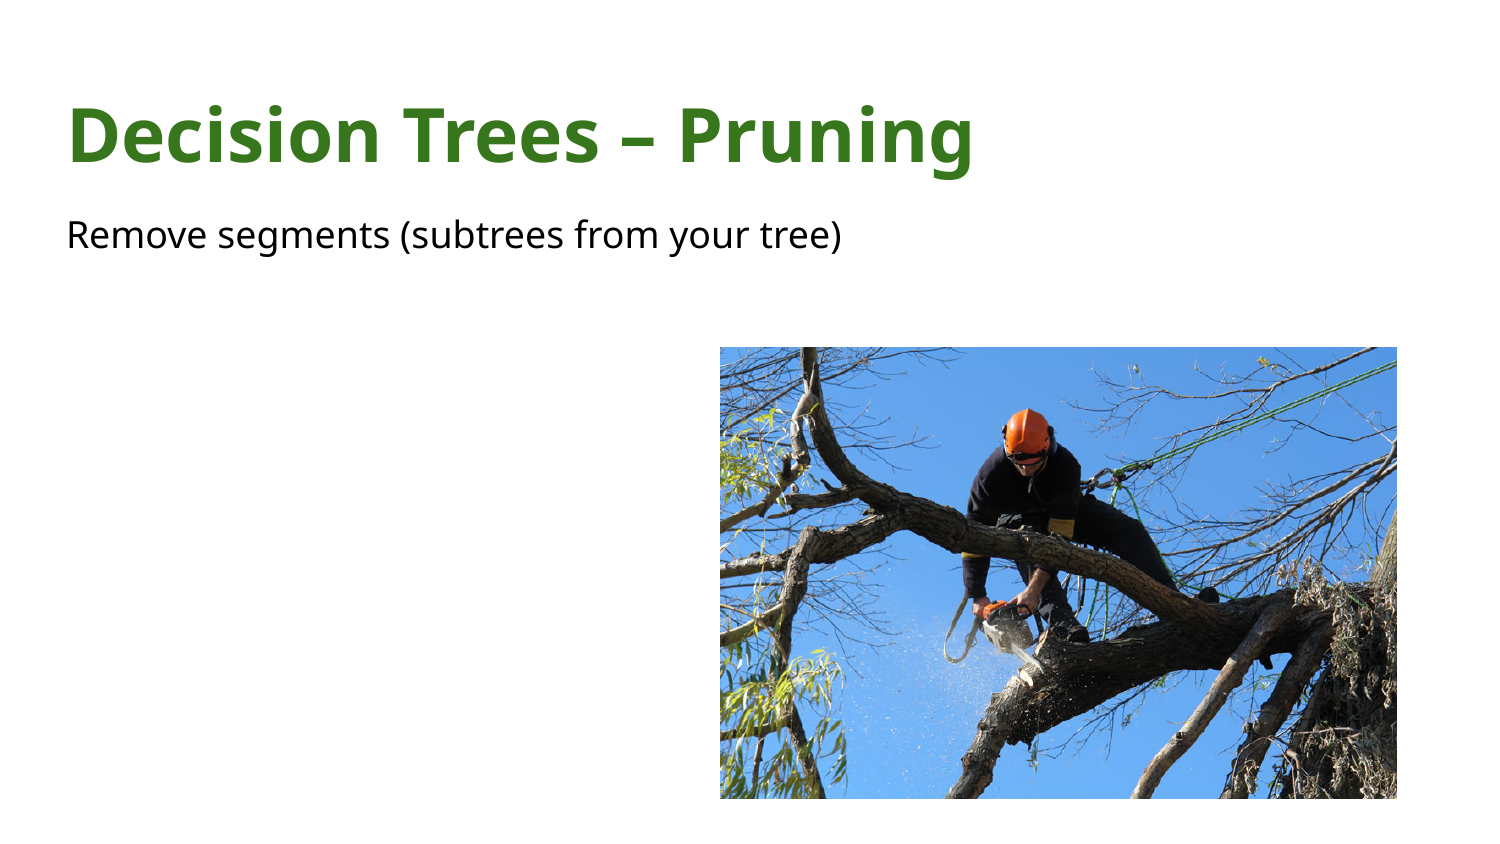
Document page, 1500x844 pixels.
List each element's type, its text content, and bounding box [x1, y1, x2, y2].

title Decision Trees – Pruning [51, 72, 1449, 167]
list Remove segments (subtrees from your tree) [51, 189, 1449, 750]
picture [719, 347, 1398, 800]
